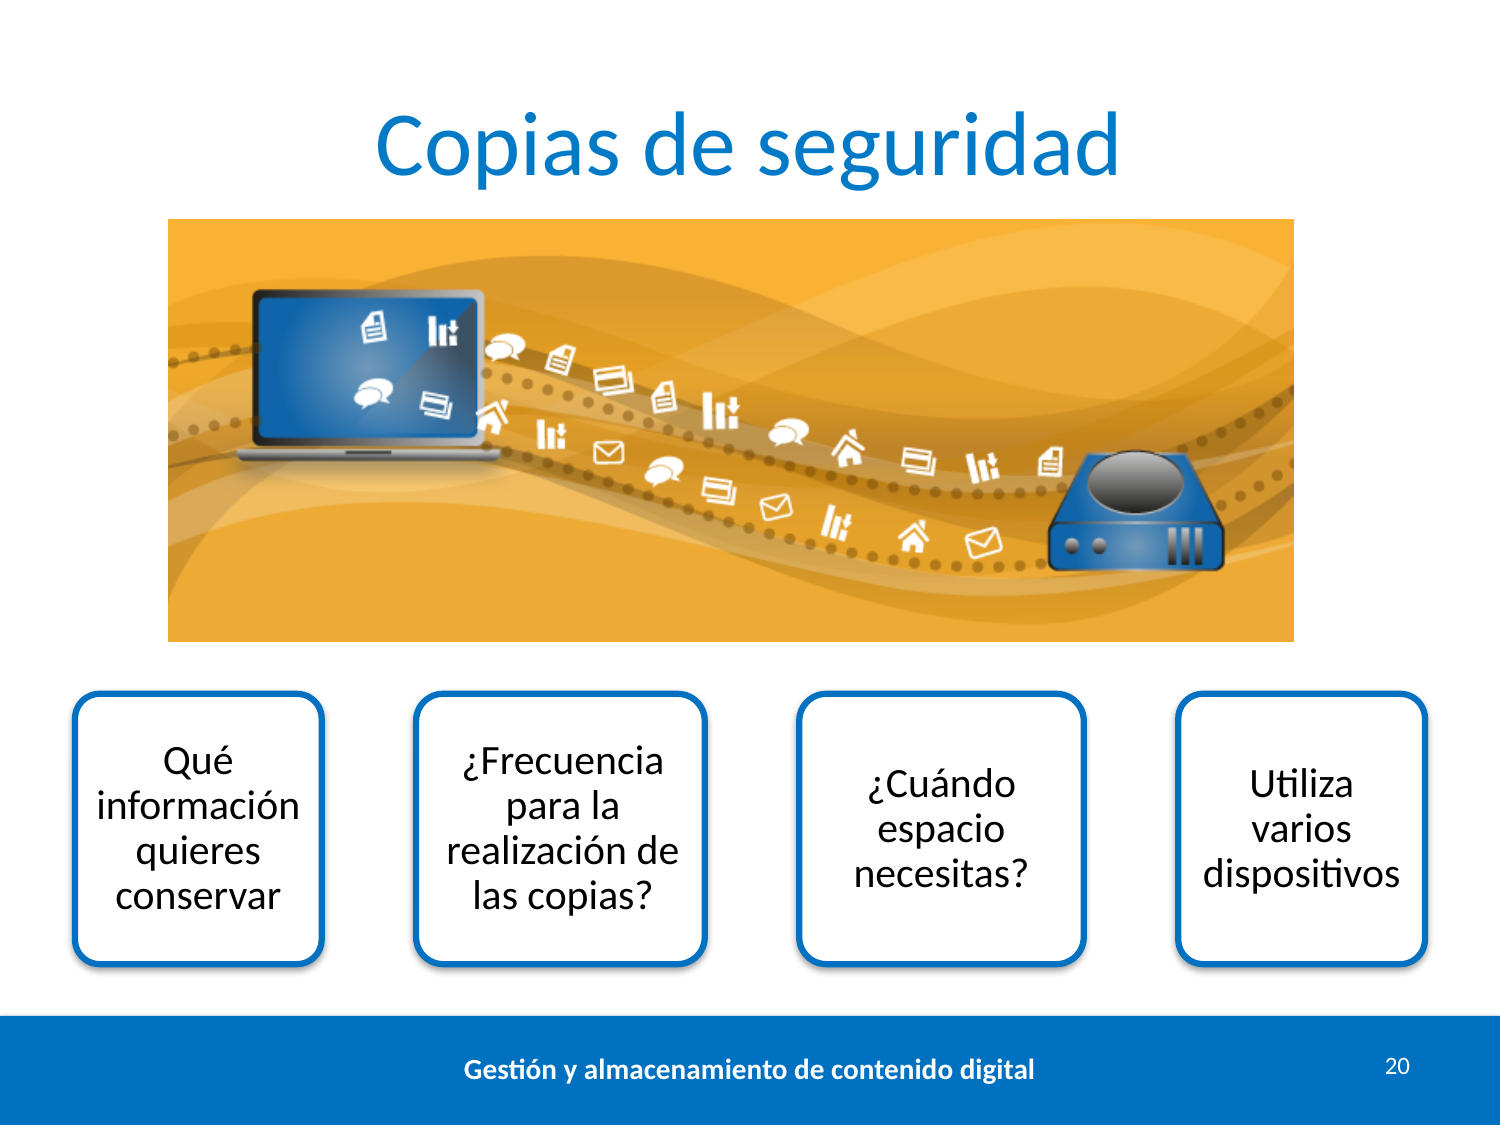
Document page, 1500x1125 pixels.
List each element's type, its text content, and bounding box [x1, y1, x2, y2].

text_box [74, 693, 322, 965]
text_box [415, 693, 705, 965]
footer Gestión y almacenamiento de contenido digital [436, 1042, 1063, 1103]
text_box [1178, 693, 1426, 965]
slide_number 20 [1074, 1042, 1425, 1103]
title Copias de seguridad [75, 45, 1425, 233]
picture [168, 219, 1294, 642]
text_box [798, 693, 1084, 965]
